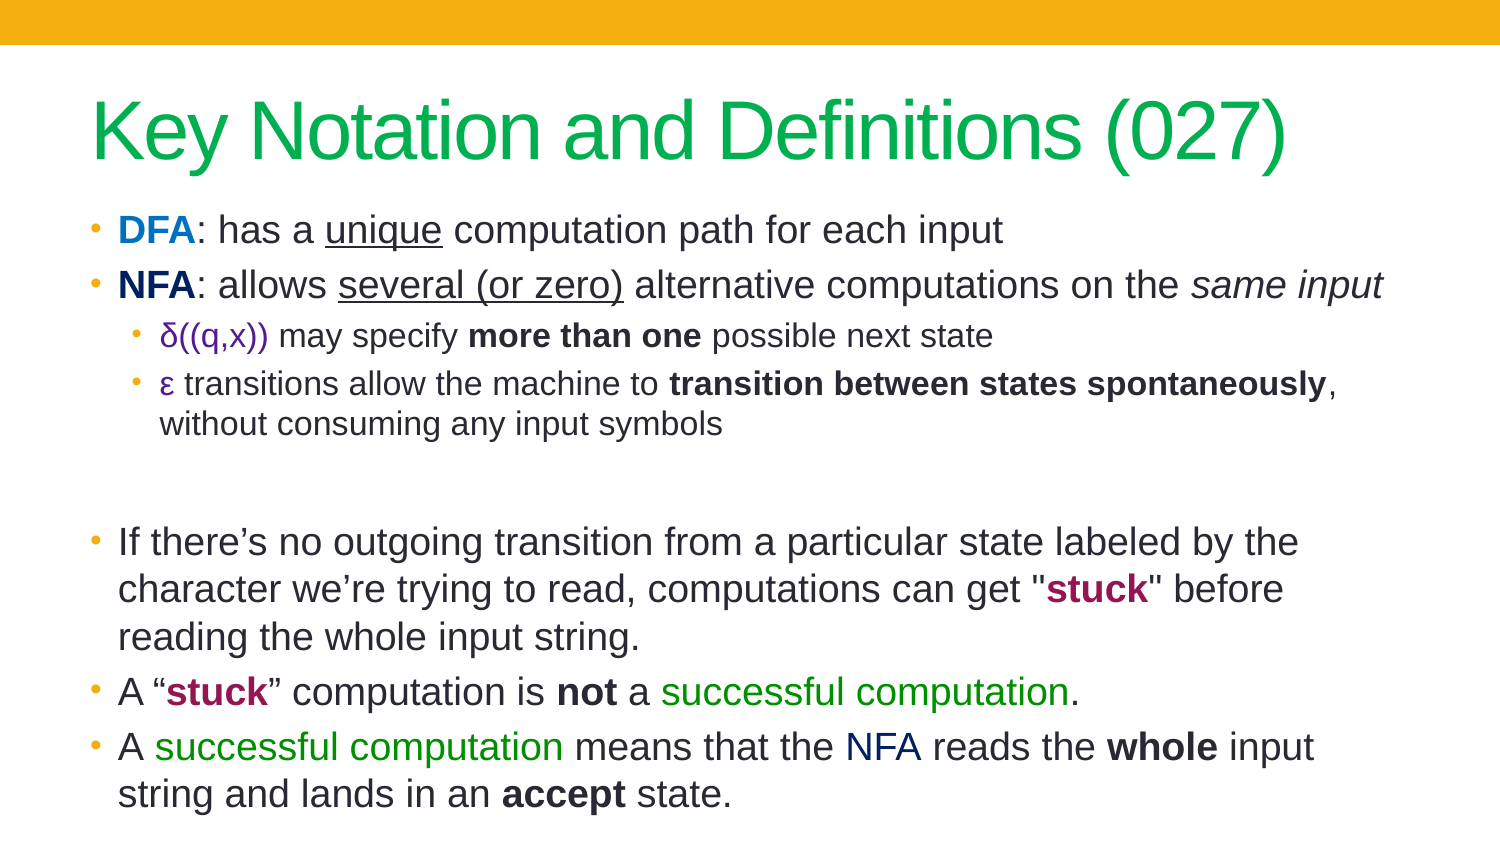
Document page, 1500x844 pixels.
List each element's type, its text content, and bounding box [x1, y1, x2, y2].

list DFA: has a unique computation path for each input NFA: allows several (or zero) alternative computations on the same input δ((q,x)) may specify more than one possible next state ε transitions allow the machine to transition between states spontaneously, without consuming any input symbols If there’s no outgoing transition from a particular state labeled by the character we’re trying to read, computations can get "stuck" before reading the whole input string. A “stuck” computation is not a successful computation. A successful computation means that the NFA reads the whole input string and lands in an accept state. [75, 196, 1425, 833]
title Key Notation and Definitions (027) [75, 65, 1425, 188]
